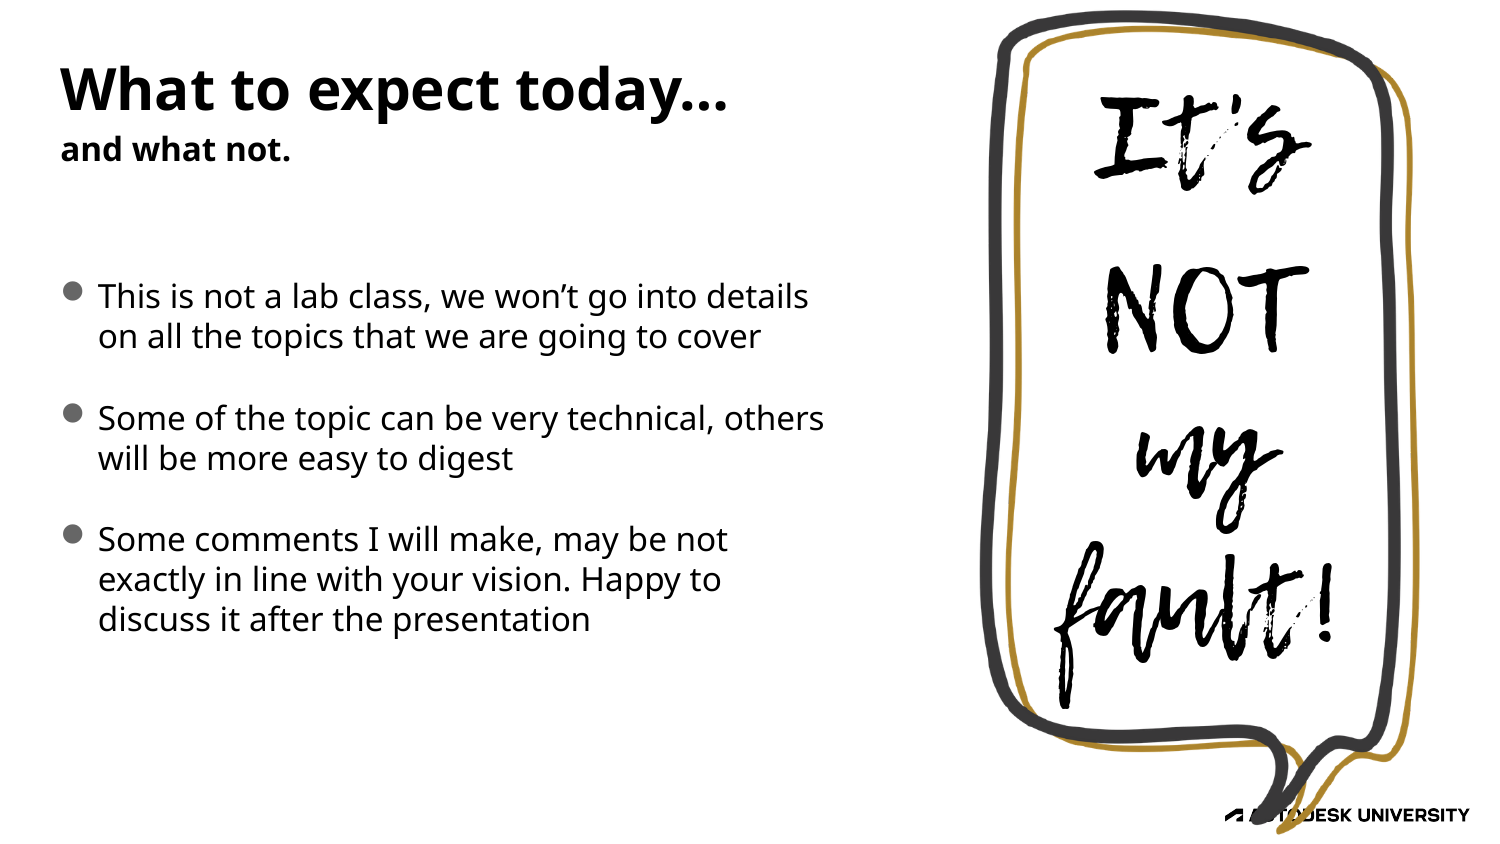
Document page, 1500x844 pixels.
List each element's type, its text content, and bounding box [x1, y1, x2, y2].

title What to expect today… [60, 60, 845, 124]
picture [899, 0, 1500, 844]
list and what not. [60, 127, 845, 169]
list This is not a lab class, we won’t go into details on all the topics that we are going to cover Some of the topic can be very technical, others will be more easy to digest Some comments I will make, may be not exactly in line with your vision. Happy to discuss it after the presentation [60, 275, 845, 666]
